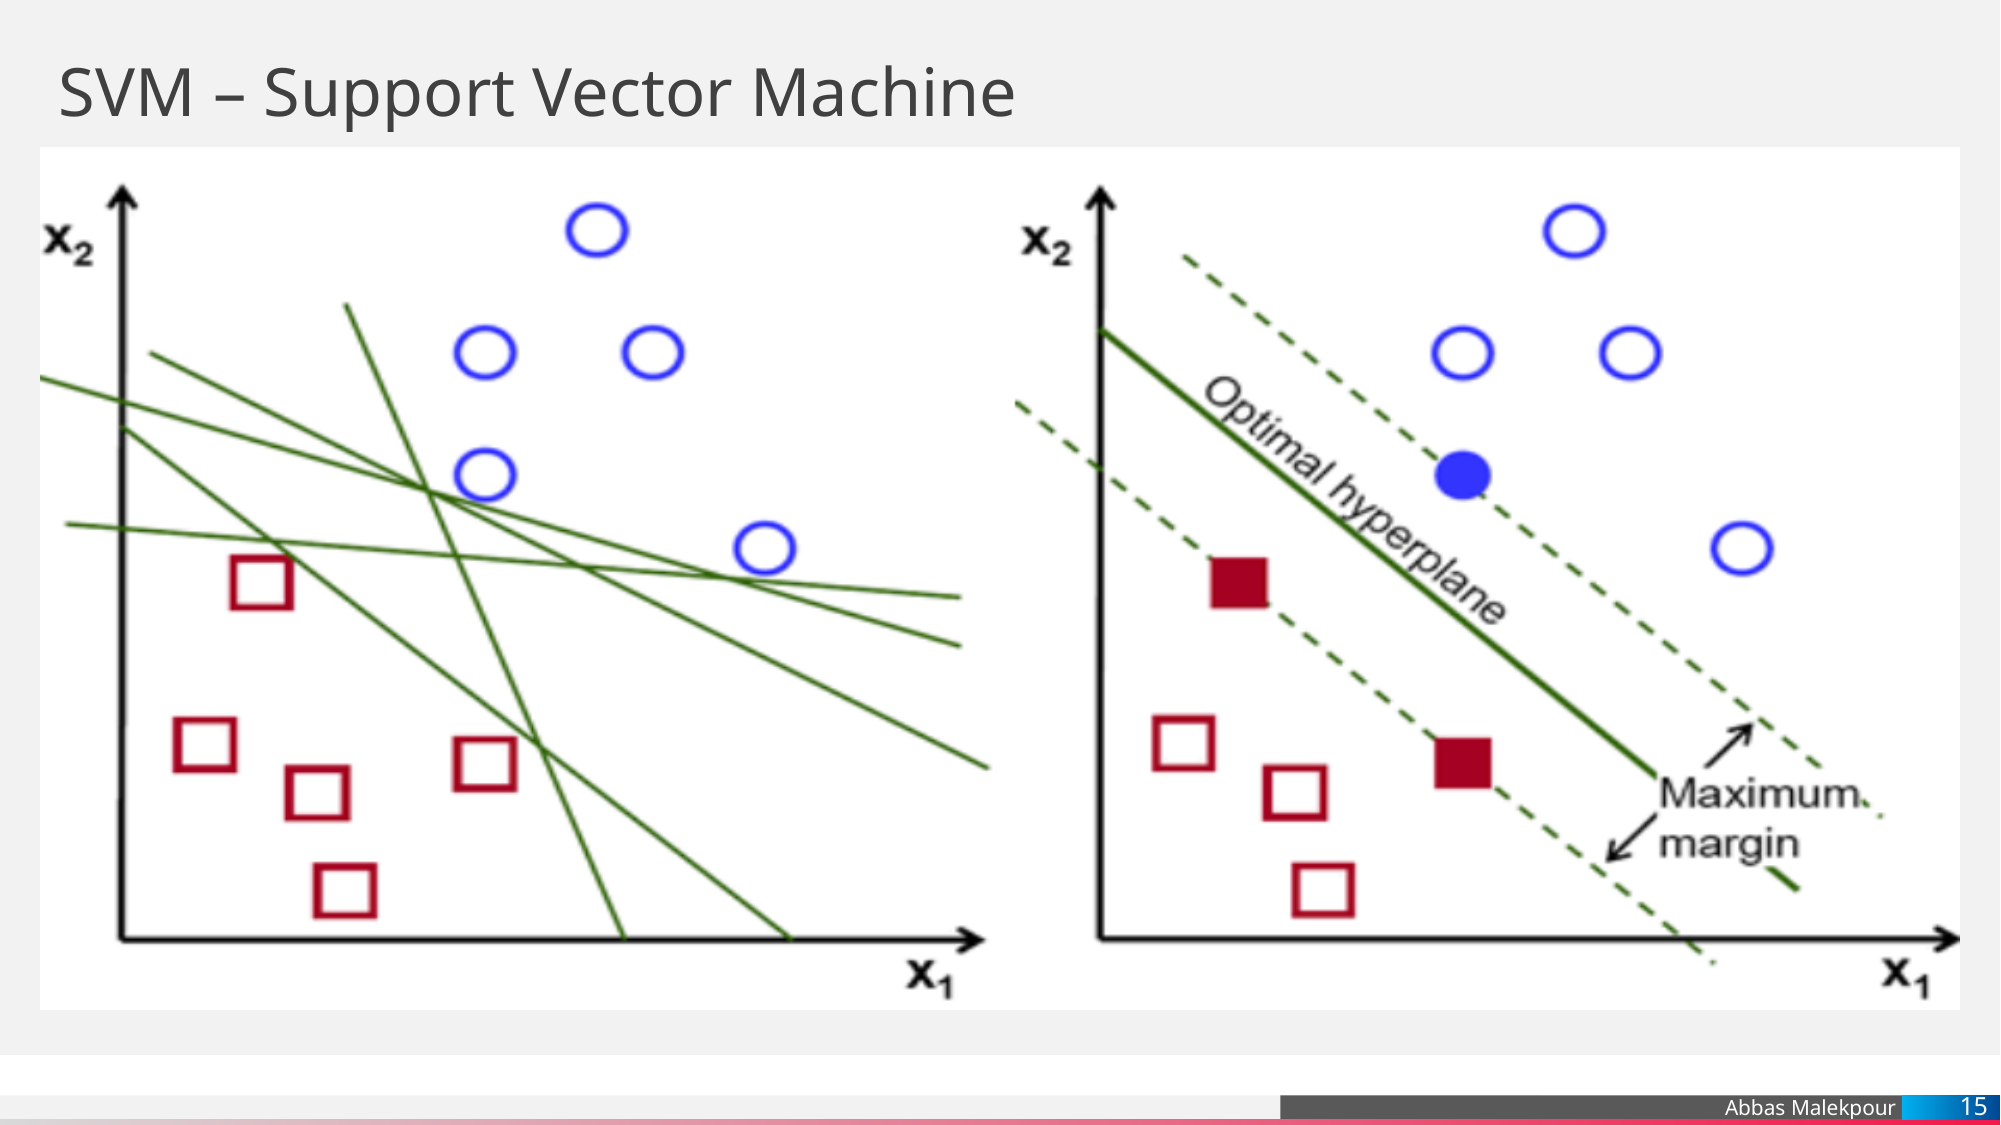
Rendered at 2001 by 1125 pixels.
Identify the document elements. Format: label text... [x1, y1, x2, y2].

picture [0, 0, 2000, 1056]
slide_number 15 [1901, 1095, 2000, 1120]
